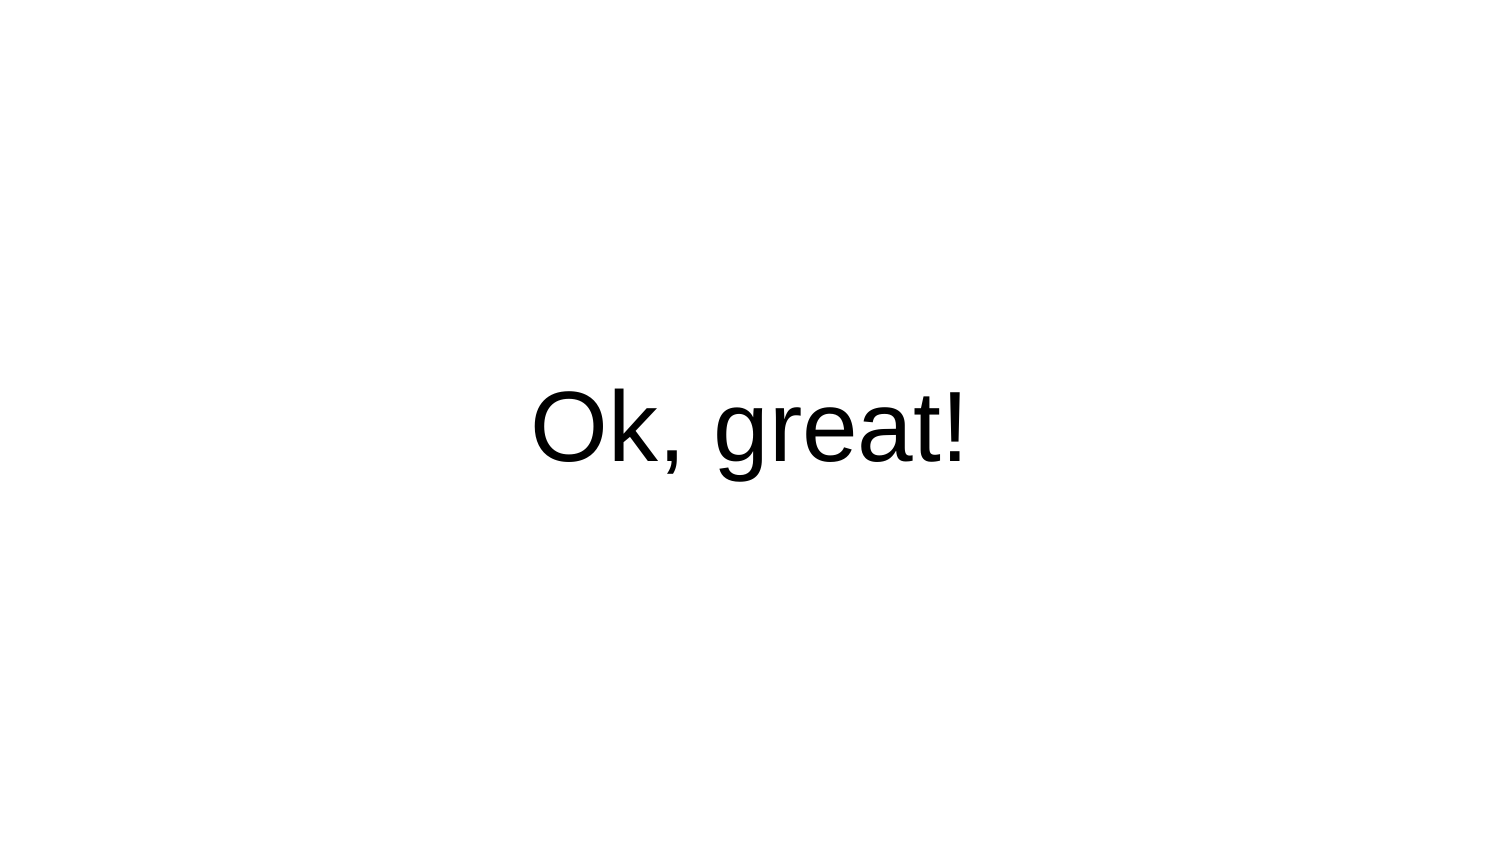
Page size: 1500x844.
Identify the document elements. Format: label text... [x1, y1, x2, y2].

title Ok, great! [382, 327, 1118, 517]
